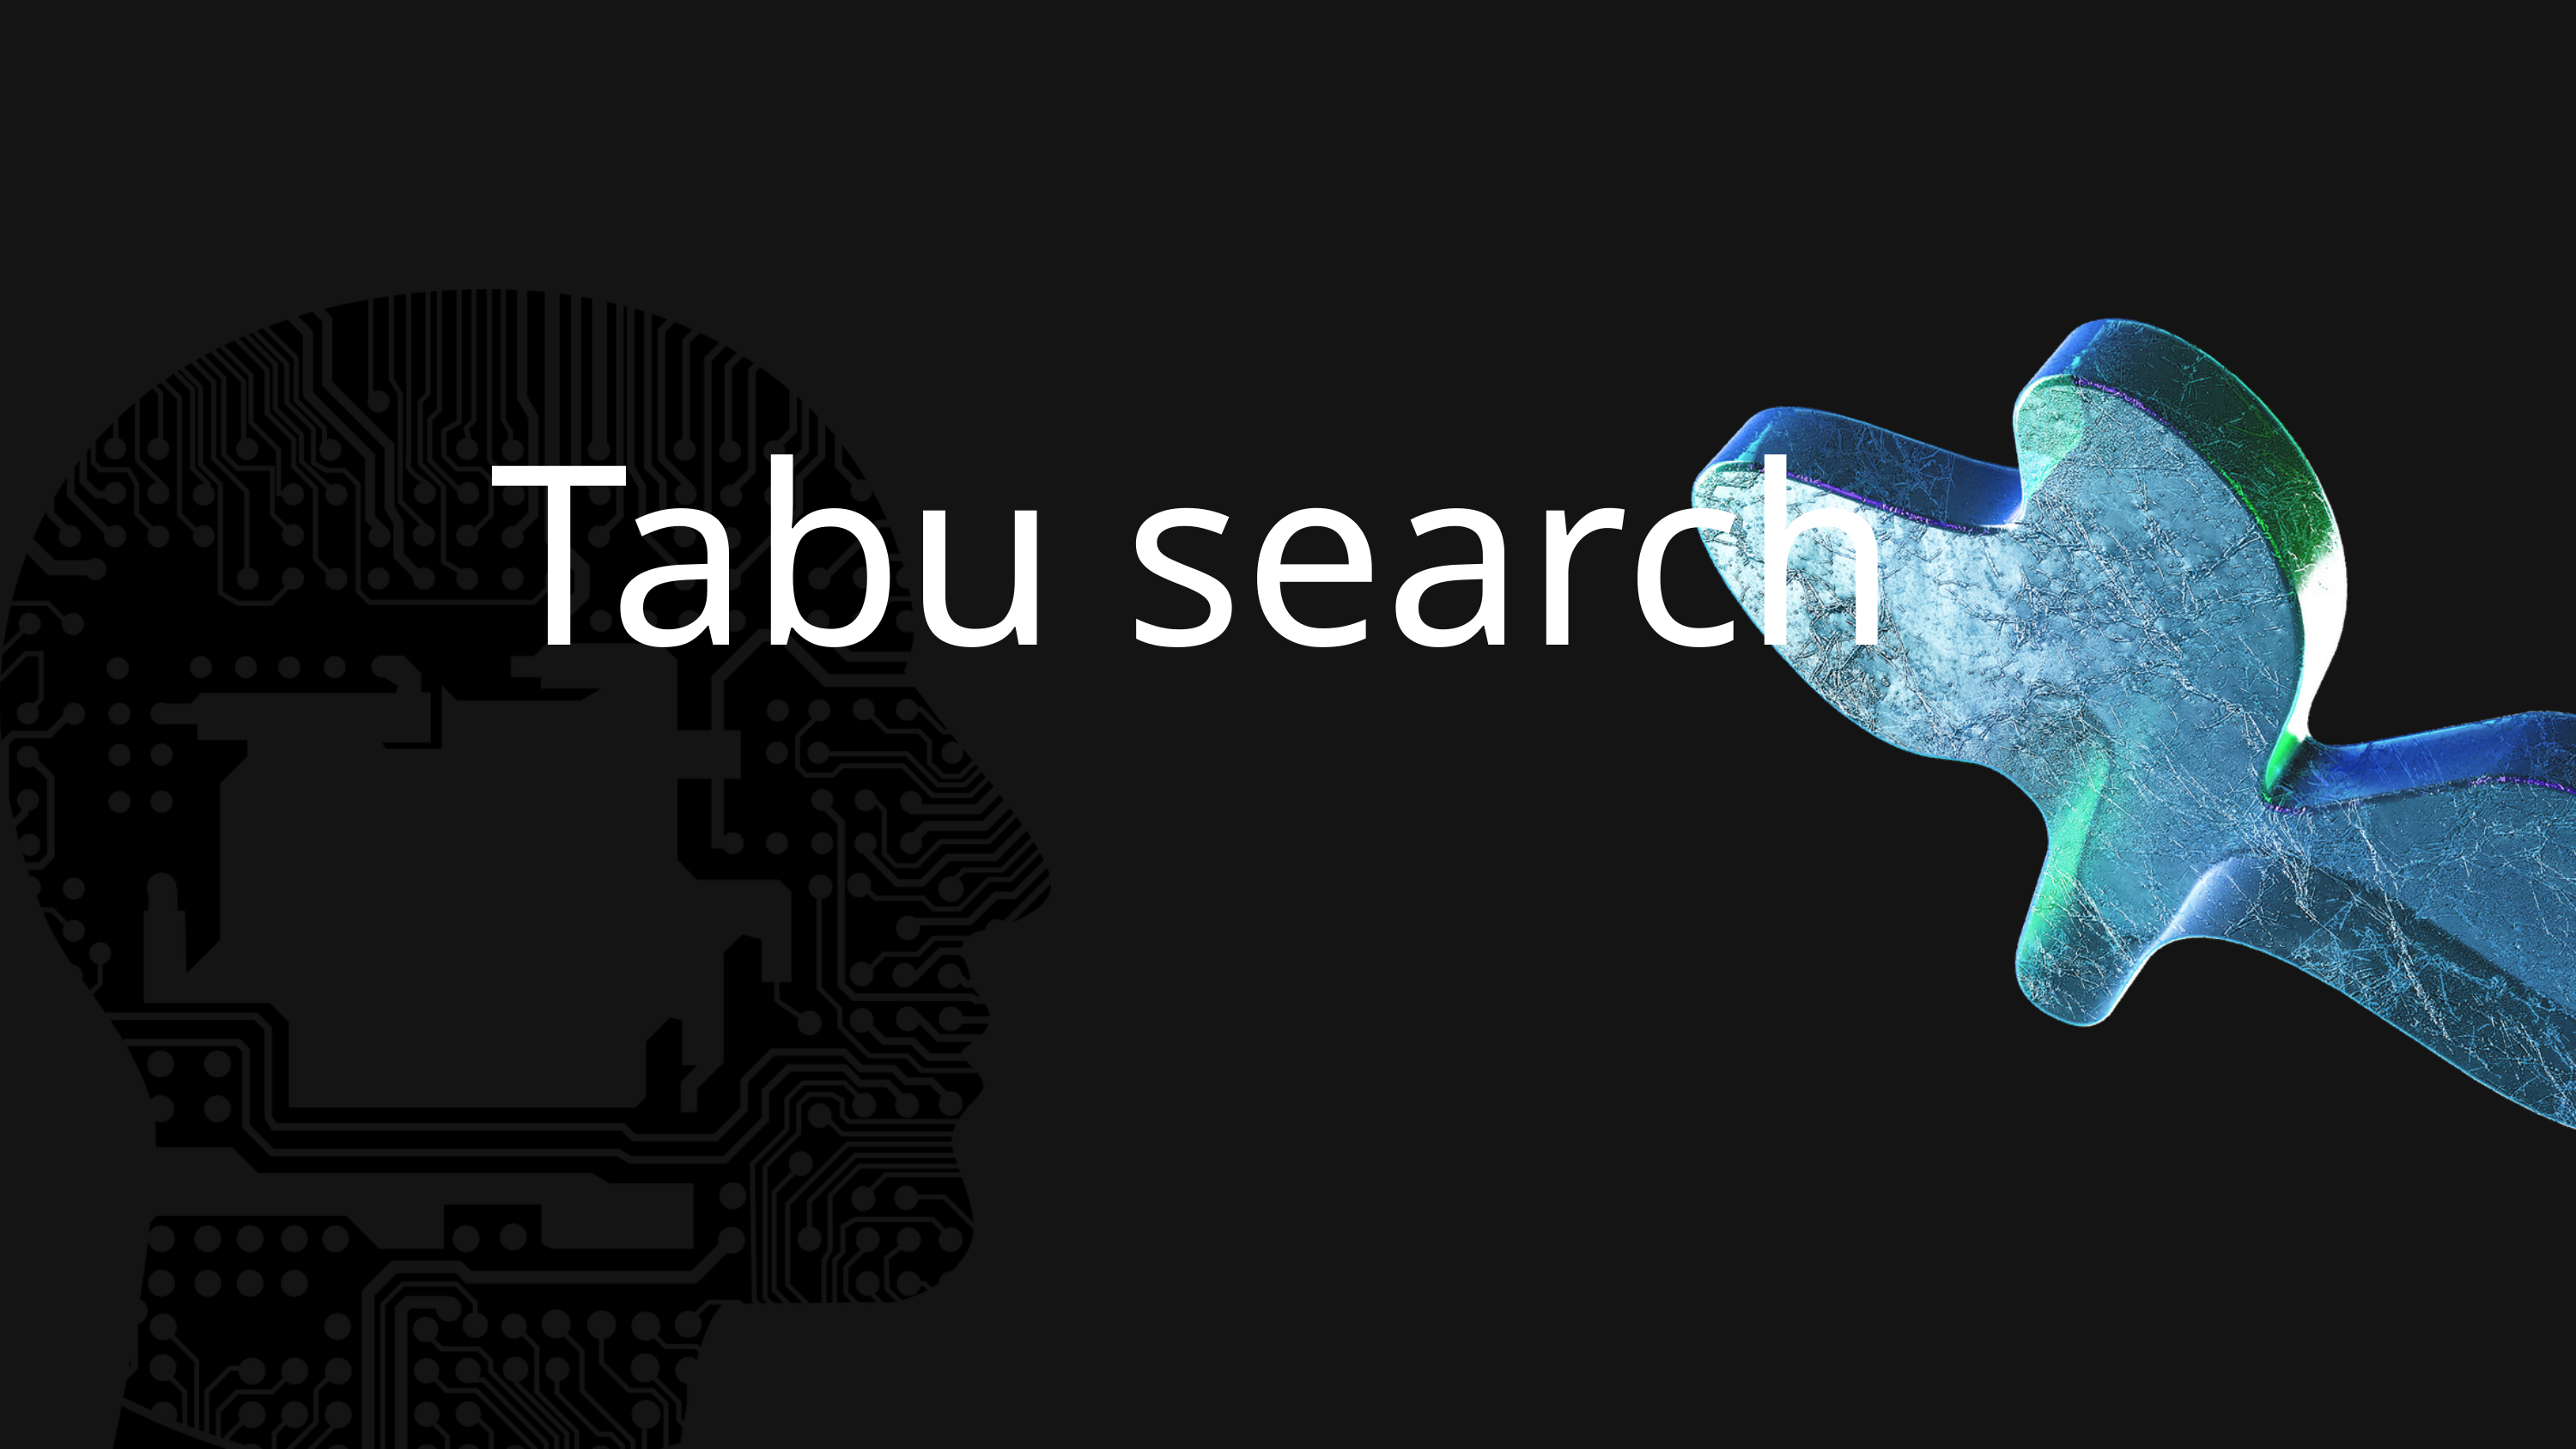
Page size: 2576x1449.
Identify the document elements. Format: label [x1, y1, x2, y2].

picture [0, 289, 1051, 1449]
text_box [489, 404, 2087, 1392]
picture [1691, 318, 2576, 1142]
